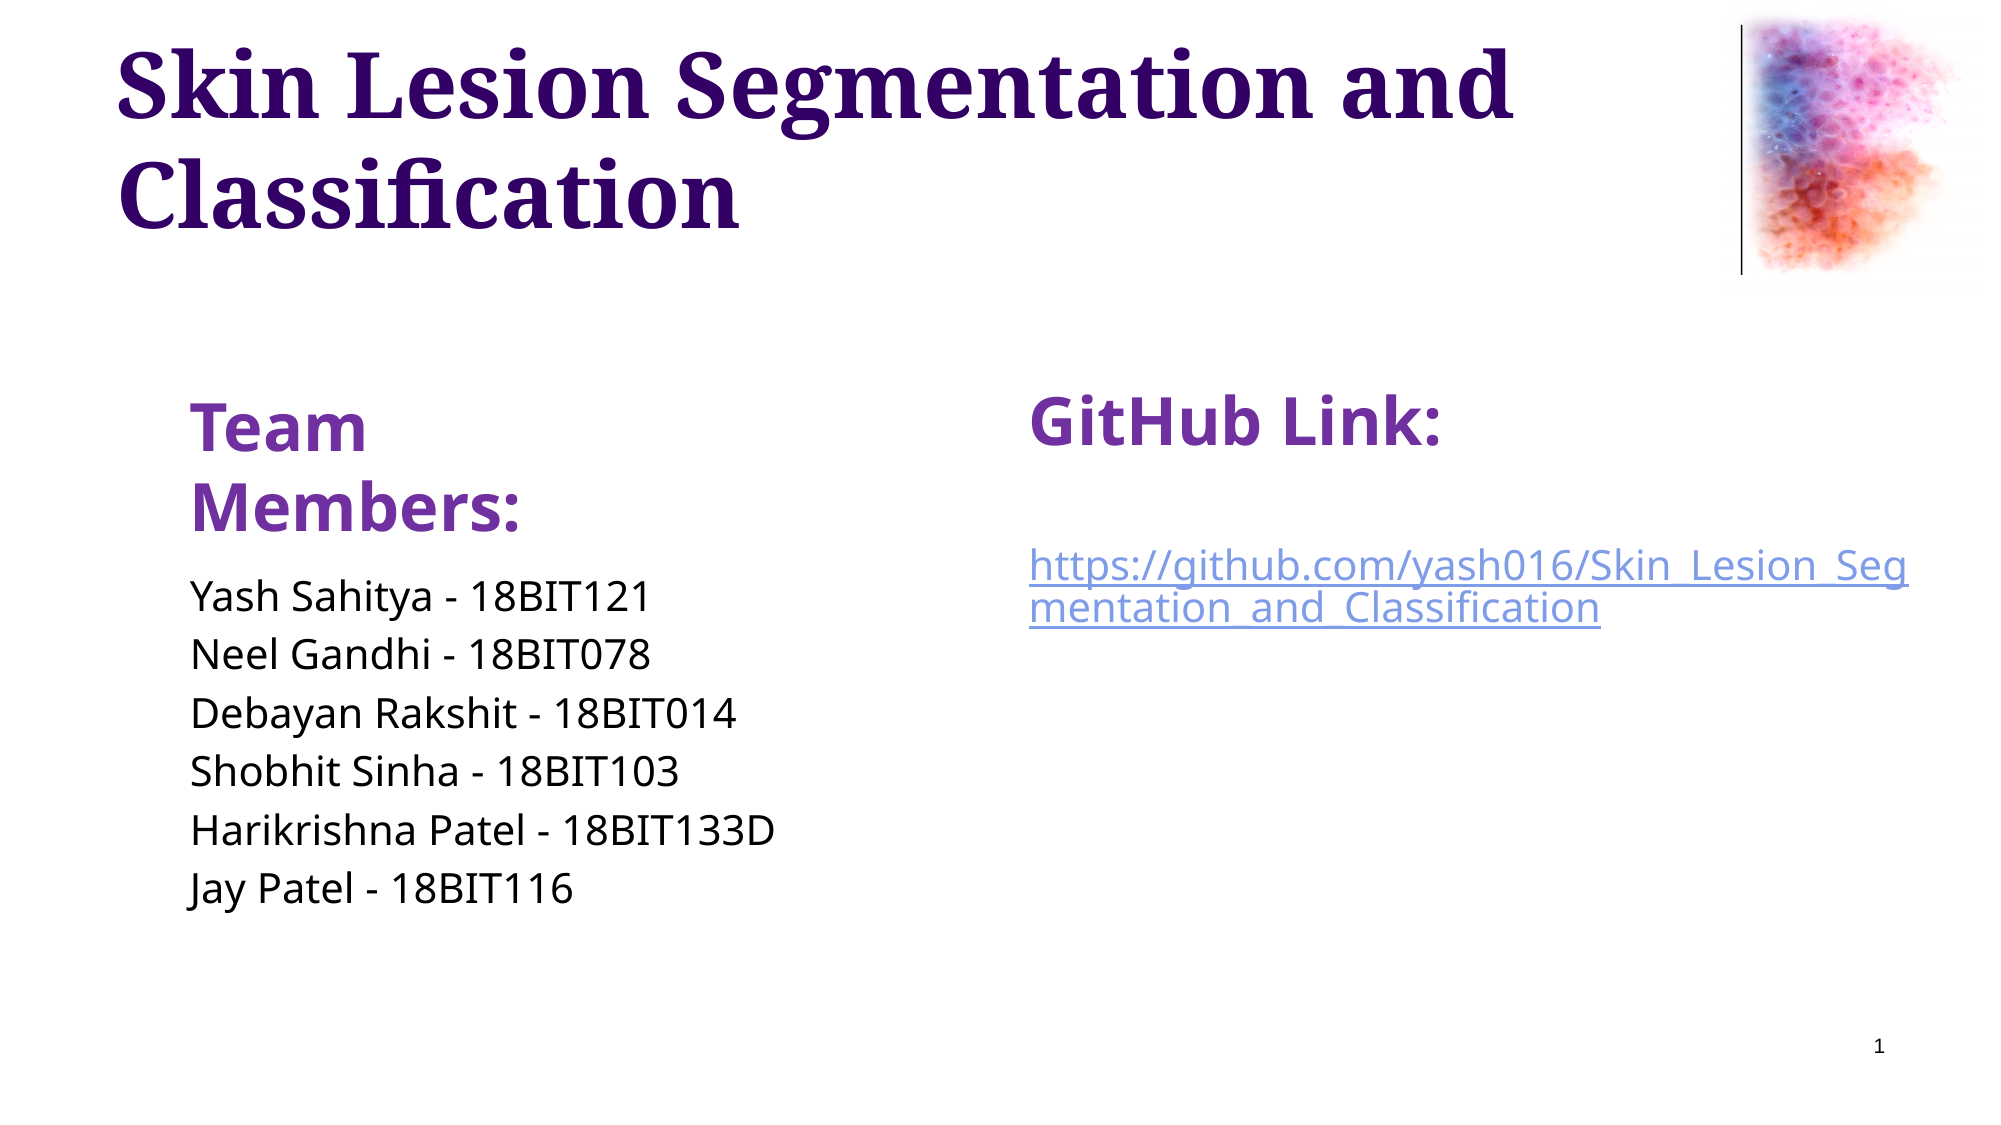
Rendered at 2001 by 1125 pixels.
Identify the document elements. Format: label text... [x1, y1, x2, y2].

text_box GitHub Link: https://github.com/yash016/Skin_Lesion_Segmentation_and_Classification [1013, 371, 1924, 604]
list Yash Sahitya - 18BIT121 Neel Gandhi - 18BIT078 Debayan Rakshit - 18BIT014 Shobhit Sinha - 18BIT103 Harikrishna Patel - 18BIT133D Jay Patel - 18BIT116 [174, 562, 801, 954]
slide_number 1 [1433, 1025, 1900, 1100]
picture [1727, 7, 1984, 295]
title Skin Lesion Segmentation and Classification [101, 41, 1752, 255]
text_box Team Members: [174, 377, 674, 552]
